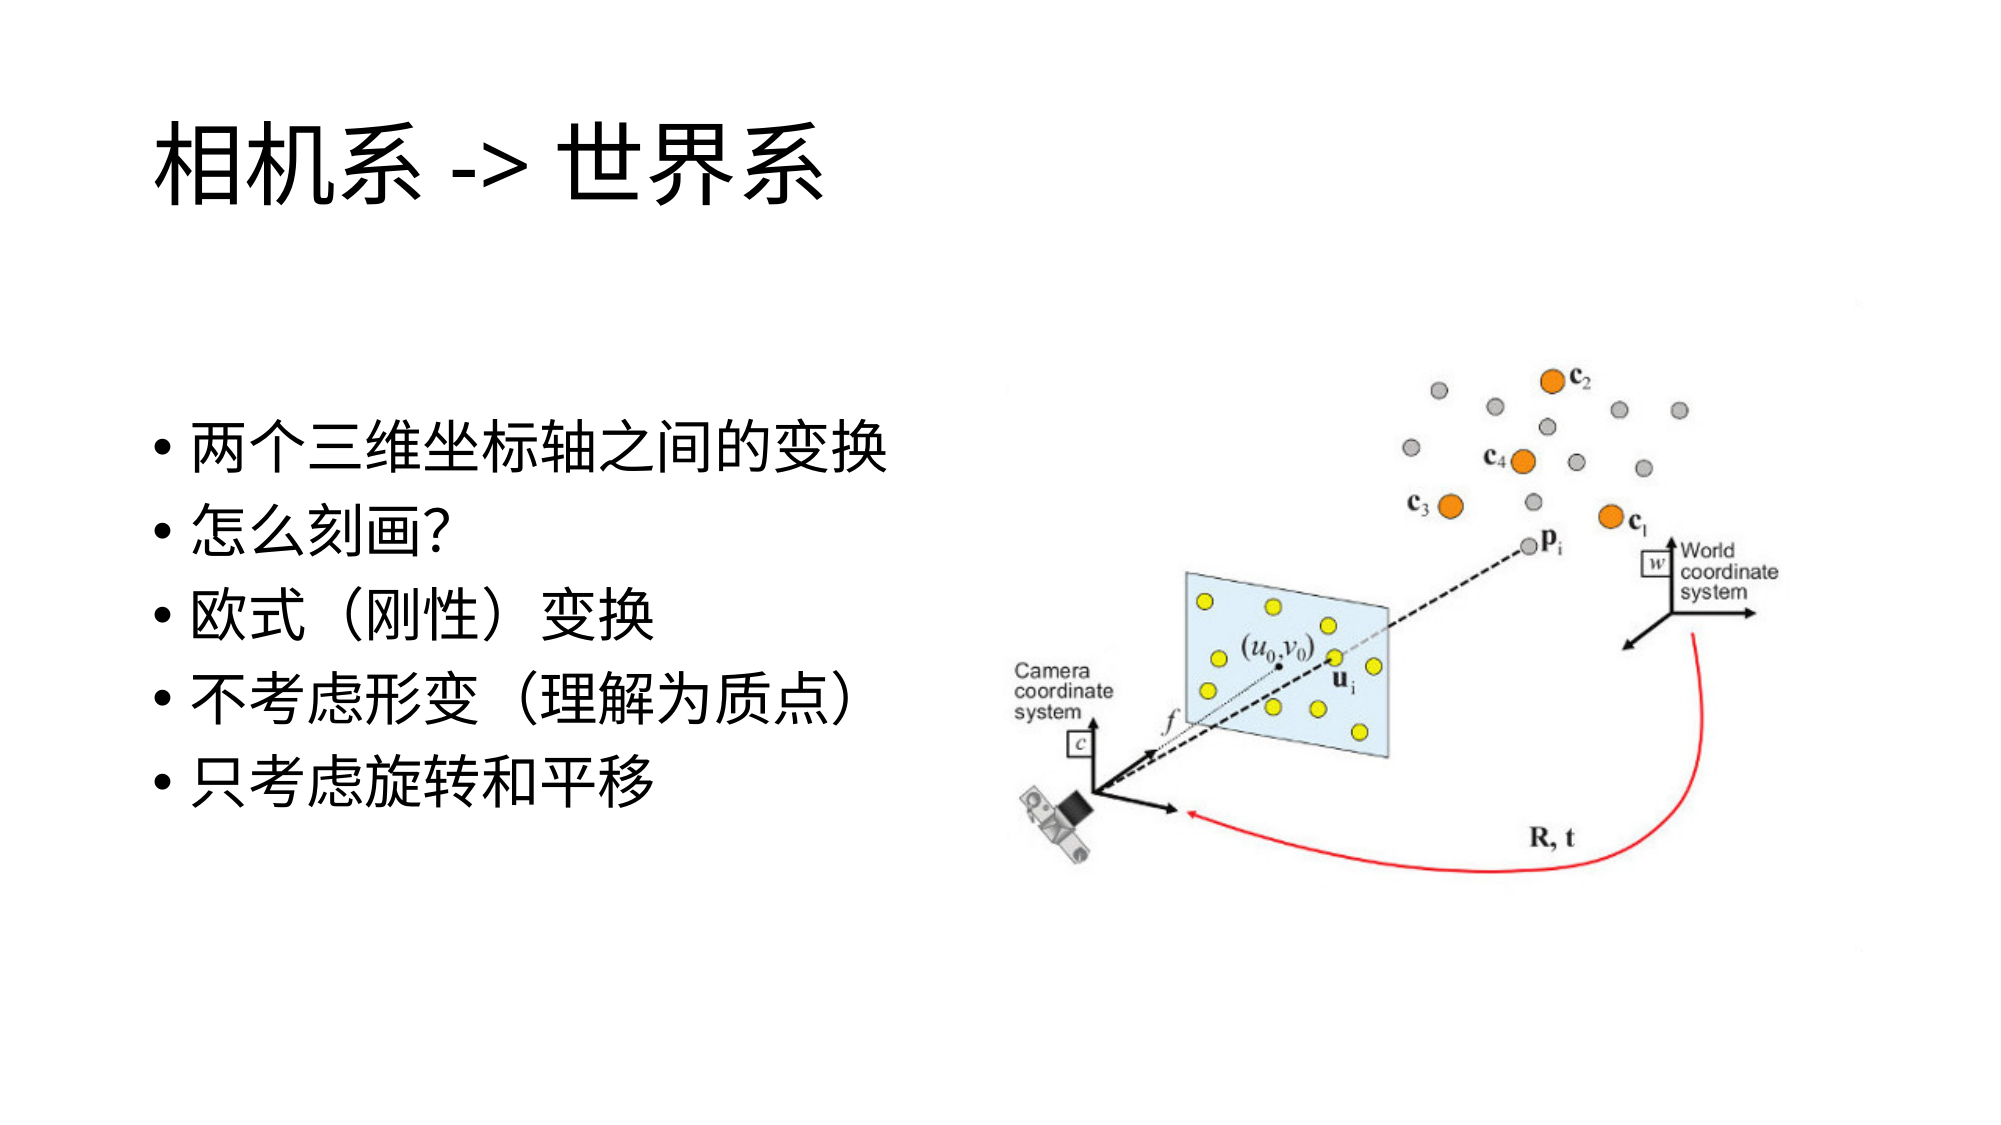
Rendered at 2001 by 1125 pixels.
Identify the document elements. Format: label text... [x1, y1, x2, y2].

picture [942, 299, 1863, 952]
list 两个三维坐标轴之间的变换 怎么刻画？ 欧式（刚性）变换 不考虑形变（理解为质点） 只考虑旋转和平移 [137, 411, 1863, 1125]
title 相机系->世界系 [137, 59, 1863, 278]
